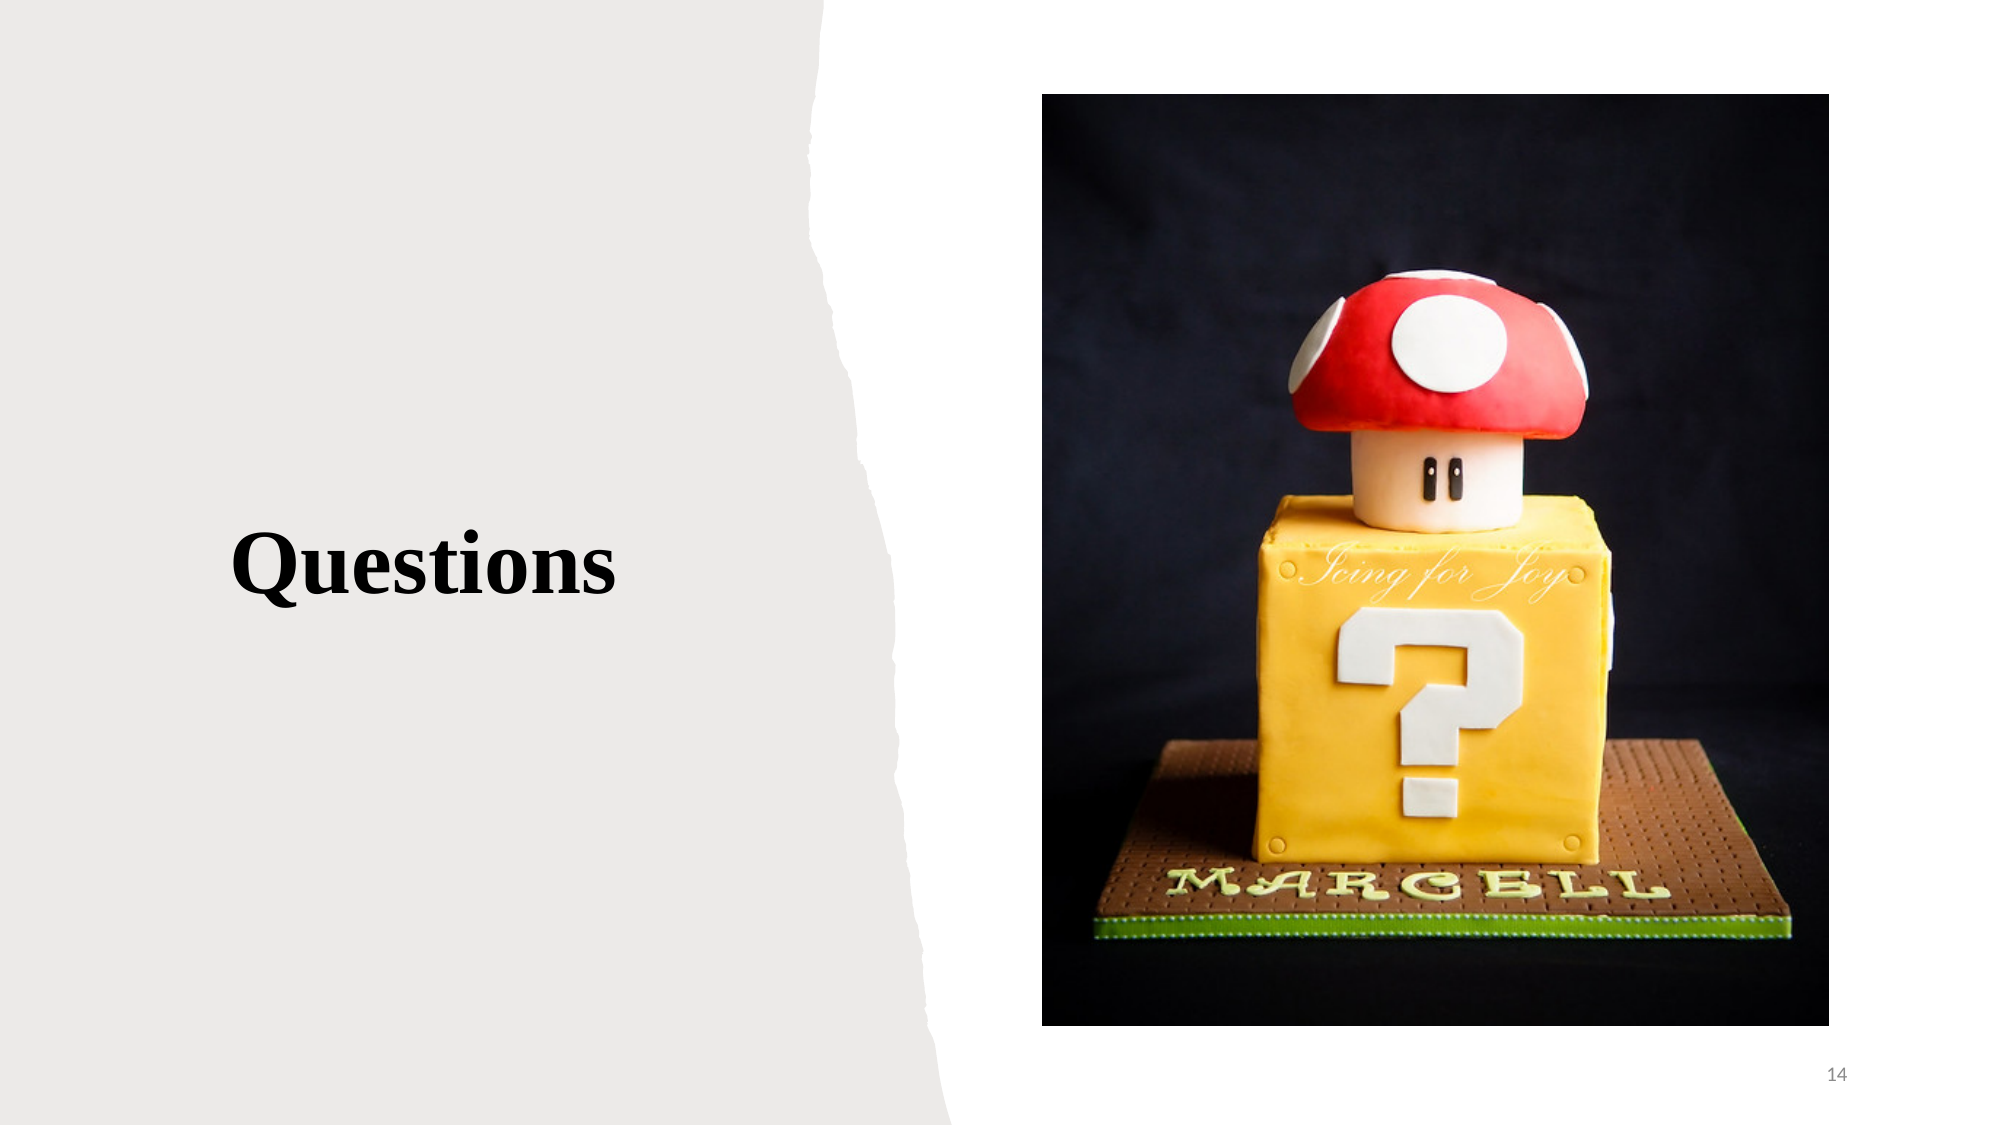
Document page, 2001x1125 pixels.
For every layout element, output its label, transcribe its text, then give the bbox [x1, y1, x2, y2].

slide_number 14 [1412, 1042, 1863, 1103]
text_box Questions [126, 162, 721, 622]
picture [1042, 94, 1829, 1026]
text_box [0, 0, 953, 1125]
text_box [809, 0, 2000, 1125]
